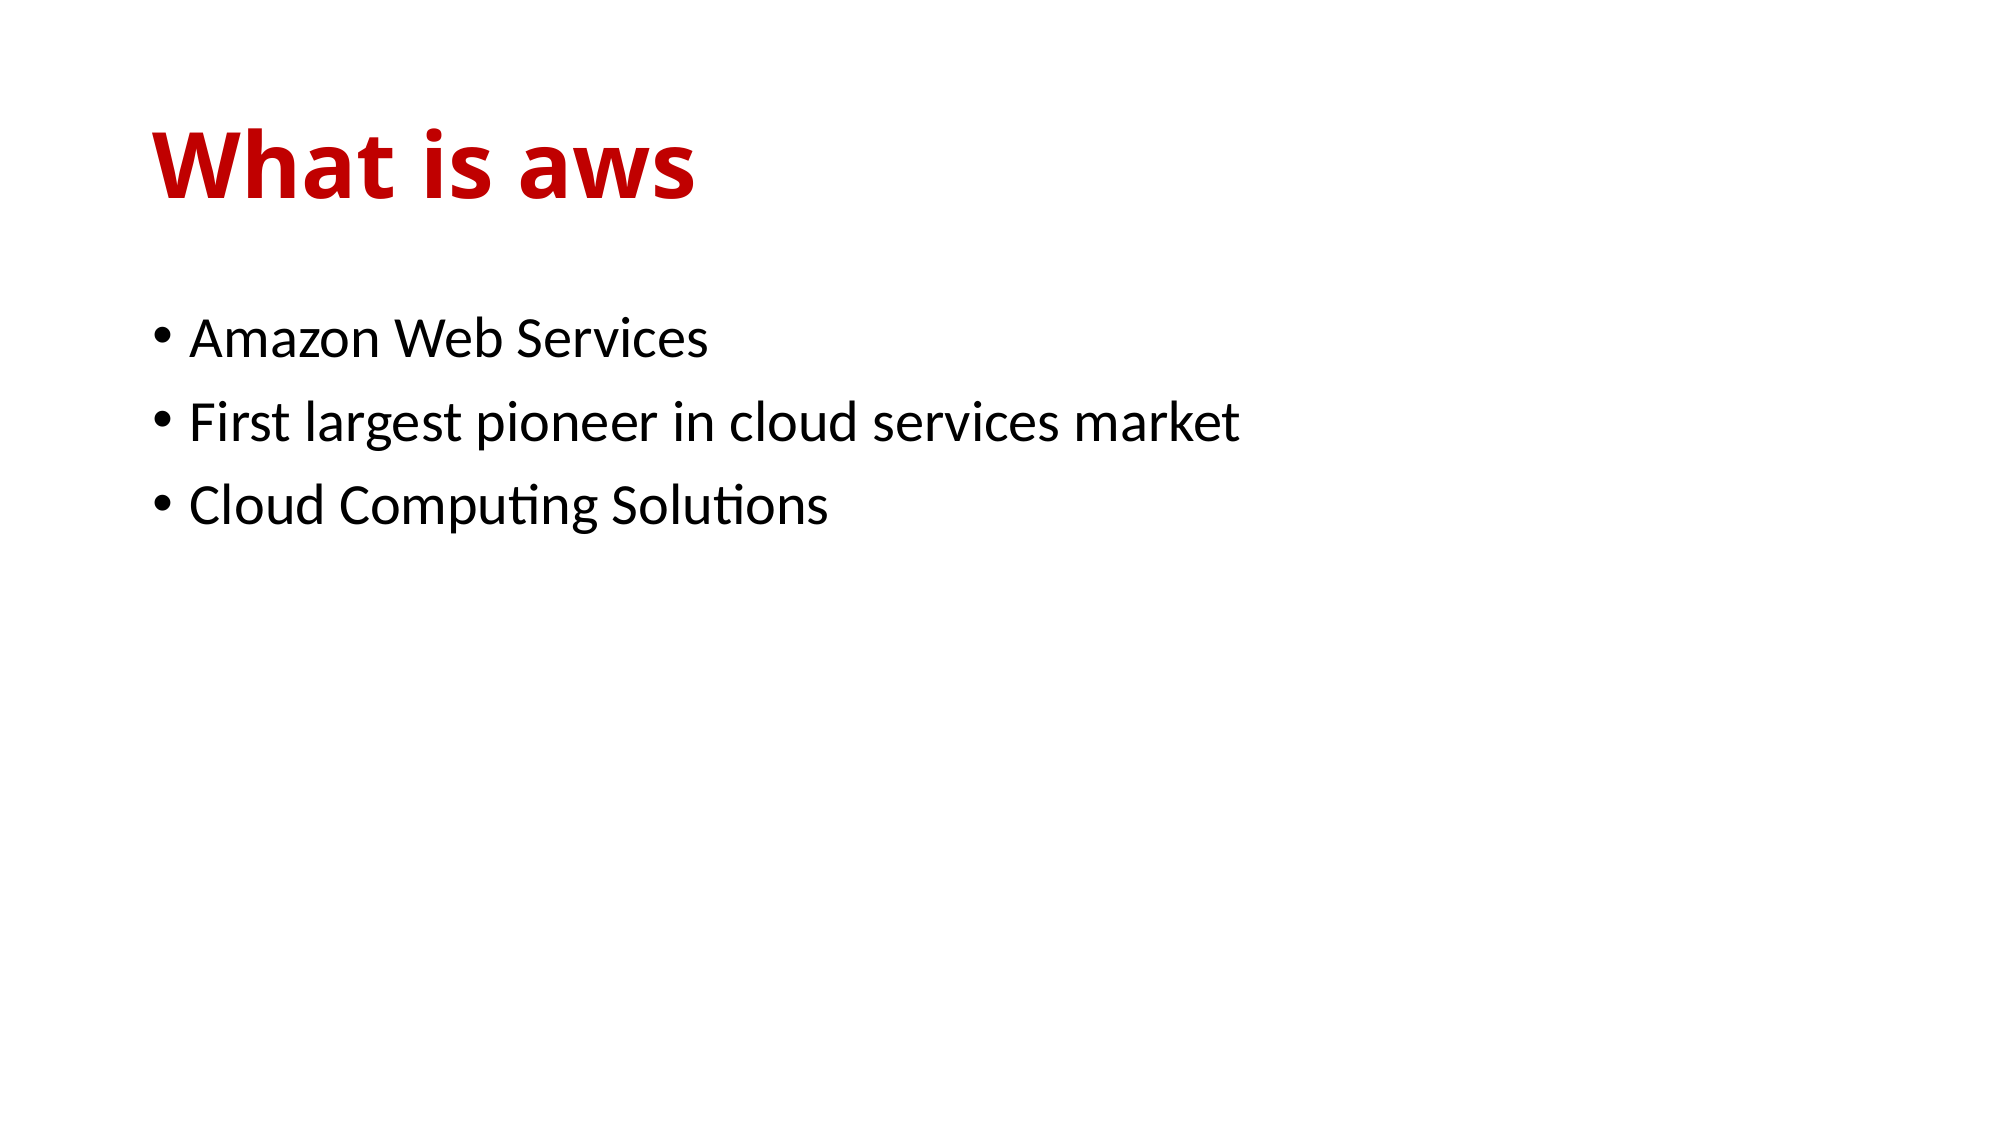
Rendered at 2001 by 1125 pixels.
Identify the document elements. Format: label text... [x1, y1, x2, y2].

list Amazon Web Services First largest pioneer in cloud services market Cloud Computing Solutions [137, 299, 1863, 1014]
title What is aws [137, 59, 1863, 278]
